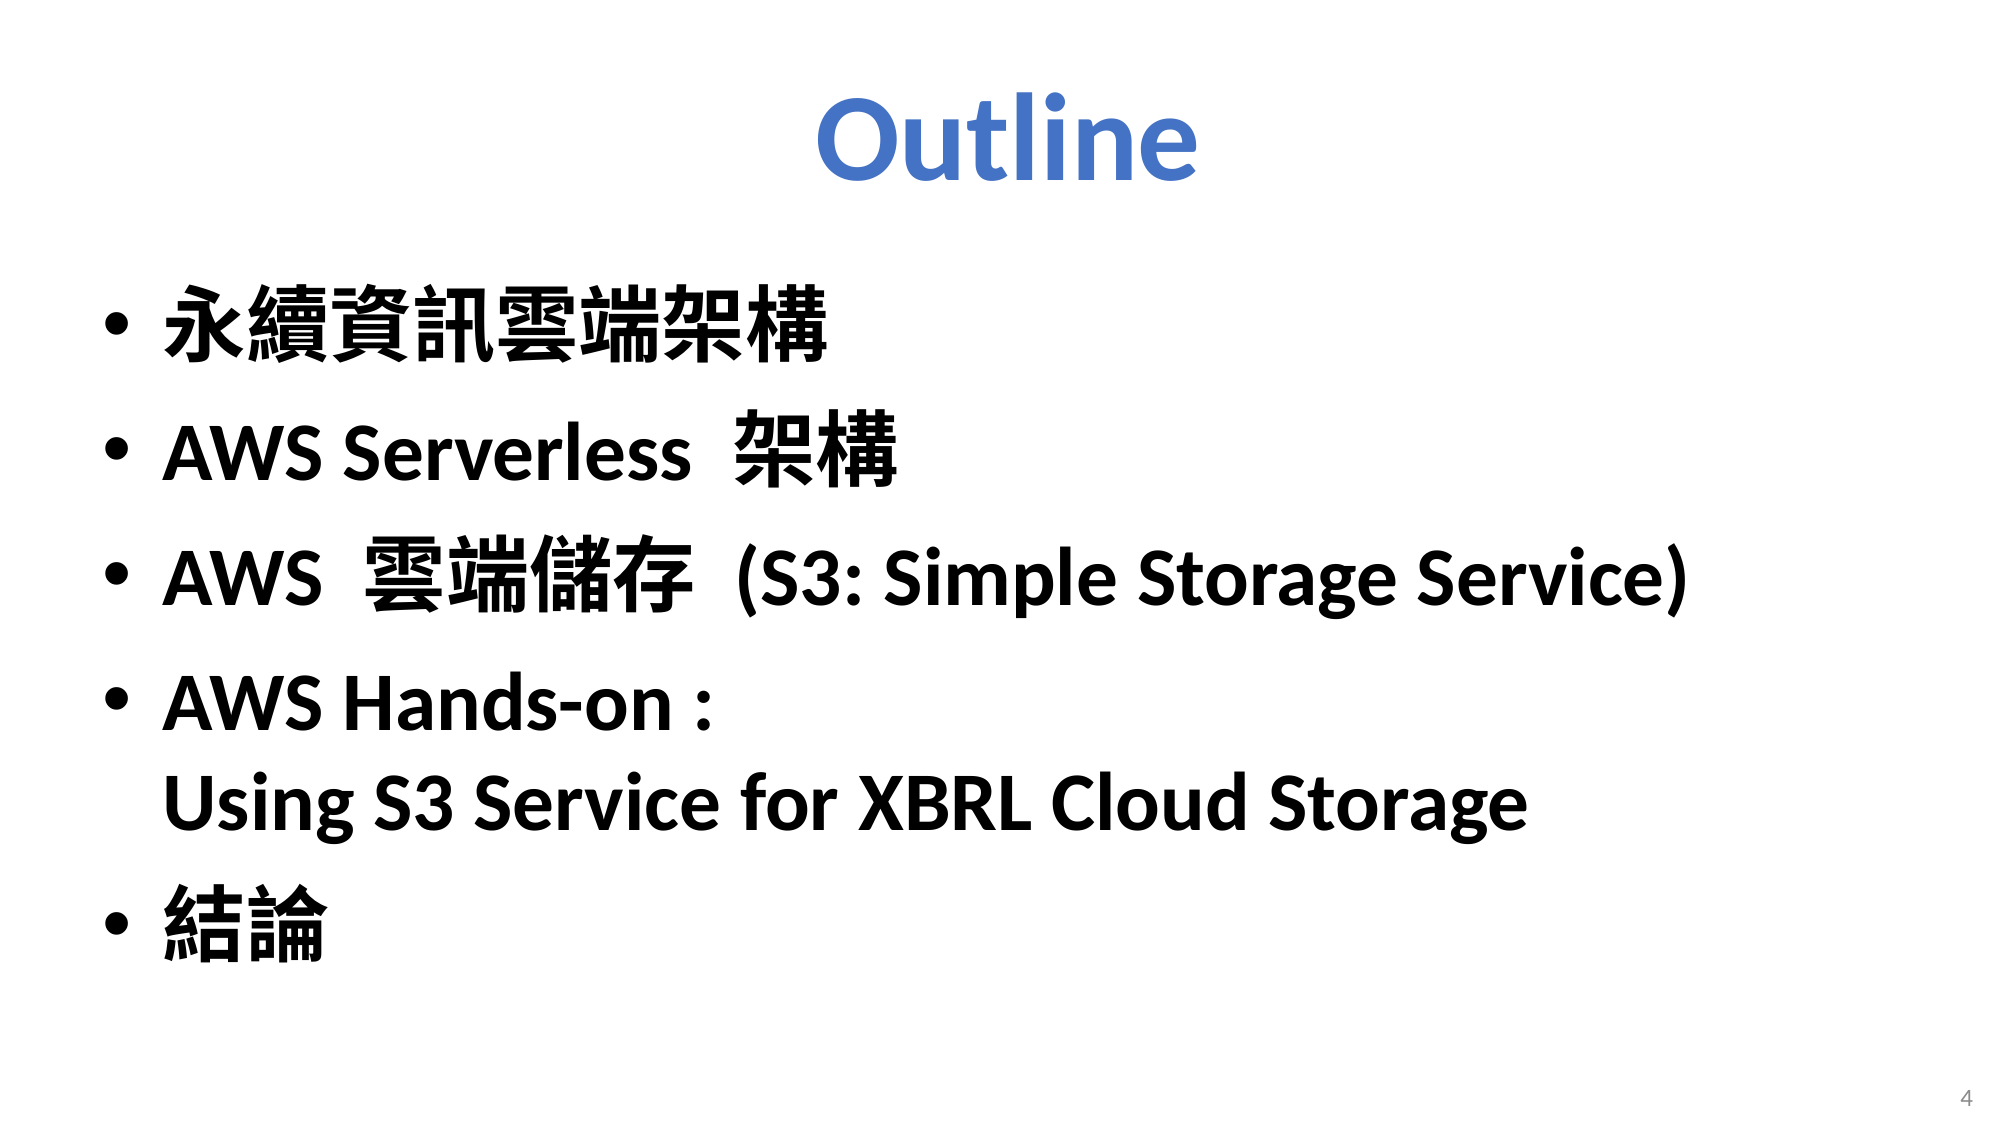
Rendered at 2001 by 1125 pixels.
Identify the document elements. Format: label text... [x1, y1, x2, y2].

list 永續資訊雲端架構 AWS Serverless 架構 AWS 雲端儲存 (S3: Simple Storage Service) AWS Hands-on : Using S3 Service for XBRL Cloud Storage 結論 [87, 264, 1929, 1043]
slide_number 4 [1830, 1076, 1989, 1116]
title Outline [87, 22, 1929, 240]
